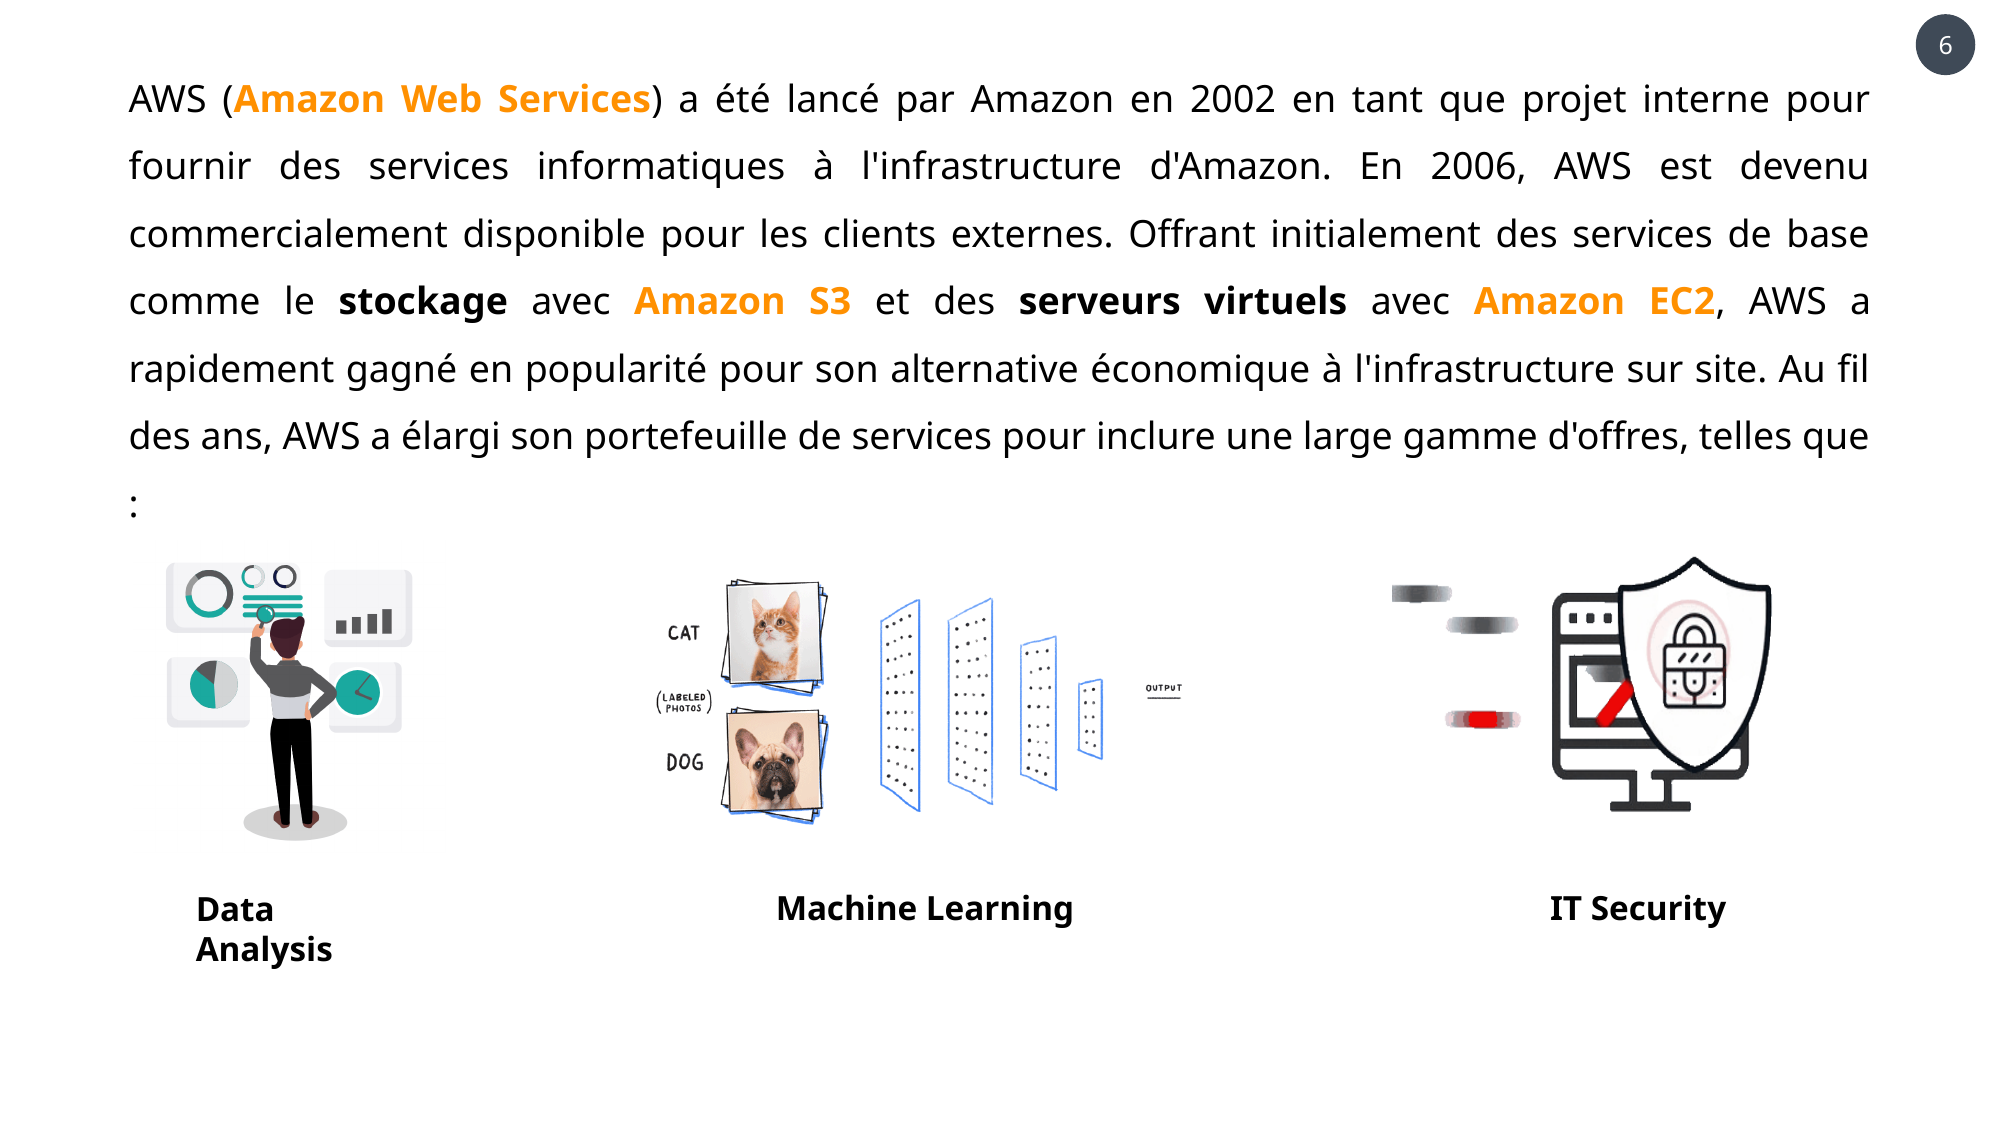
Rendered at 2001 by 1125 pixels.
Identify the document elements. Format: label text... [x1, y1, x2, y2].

text_box Machine Learning [747, 879, 1104, 935]
picture [1392, 522, 1918, 883]
picture [644, 529, 1194, 860]
text_box Data Analysis [181, 881, 427, 976]
picture [133, 540, 446, 853]
text_box IT Security [1468, 883, 1826, 935]
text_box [1915, 14, 2000, 76]
text_box AWS (Amazon Web Services) a été lancé par Amazon en 2002 en tant que projet interne pour fournir des services informatiques à l'infrastructure d'Amazon. En 2006, AWS est devenu commercialement disponible pour les clients externes. Offrant initialement des services de base comme le stockage avec Amazon S3 et des serveurs virtuels avec Amazon EC2, AWS a rapidement gagné en popularité pour son alternative économique à l'infrastructure sur site. Au fil des ans, AWS a élargi son portefeuille de services pour inclure une large gamme d'offres, telles que : [113, 44, 1887, 532]
